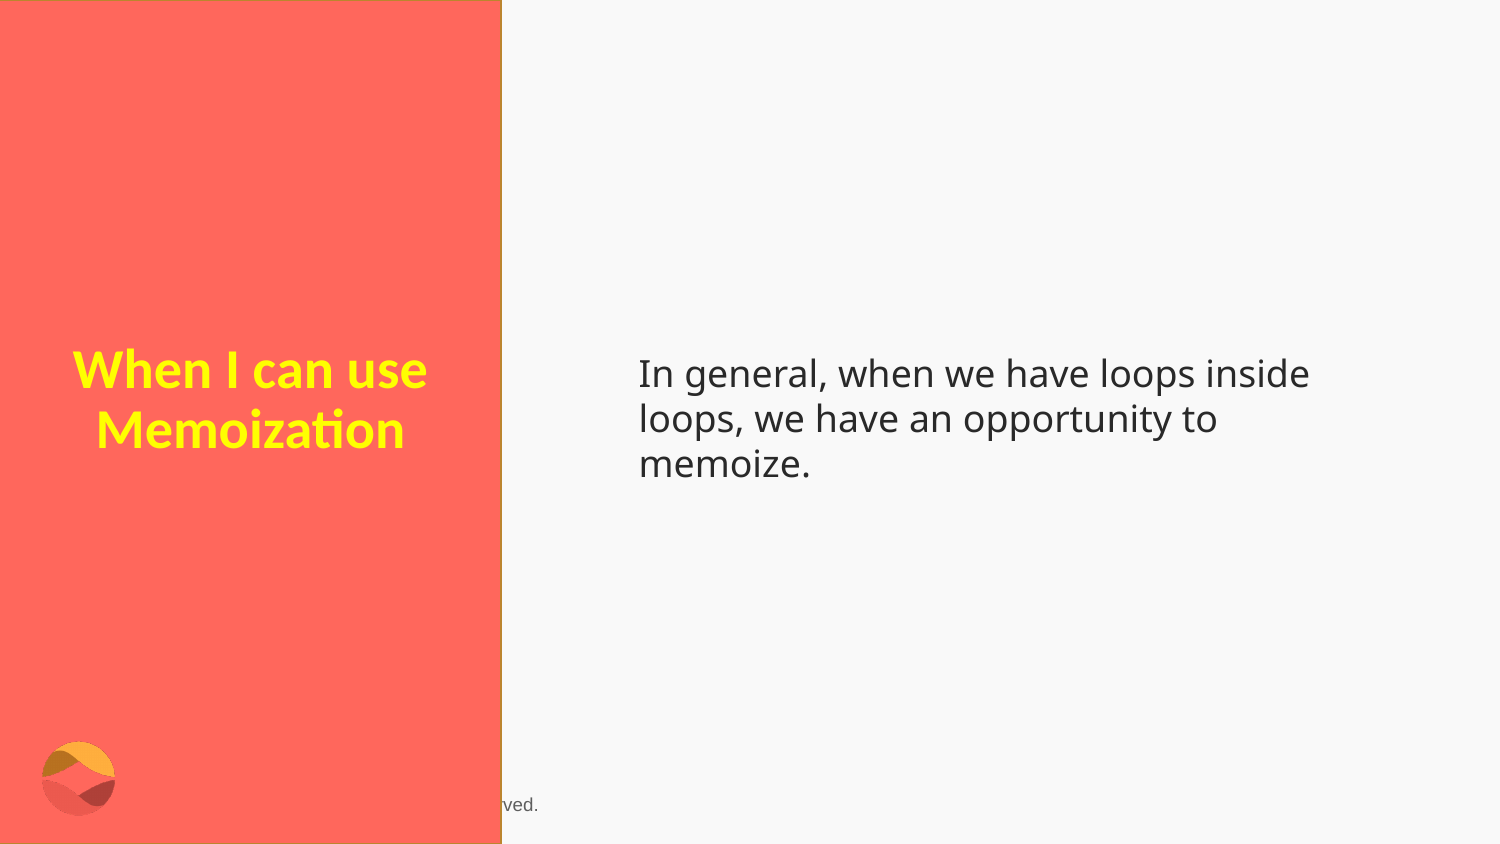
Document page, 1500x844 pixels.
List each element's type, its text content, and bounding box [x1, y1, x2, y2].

text_box In general, when we have loops inside loops, we have an opportunity to memoize. [623, 342, 1393, 583]
text_box [0, 0, 502, 844]
text_box When I can use Memoization [0, 332, 501, 469]
picture [39, 738, 117, 818]
